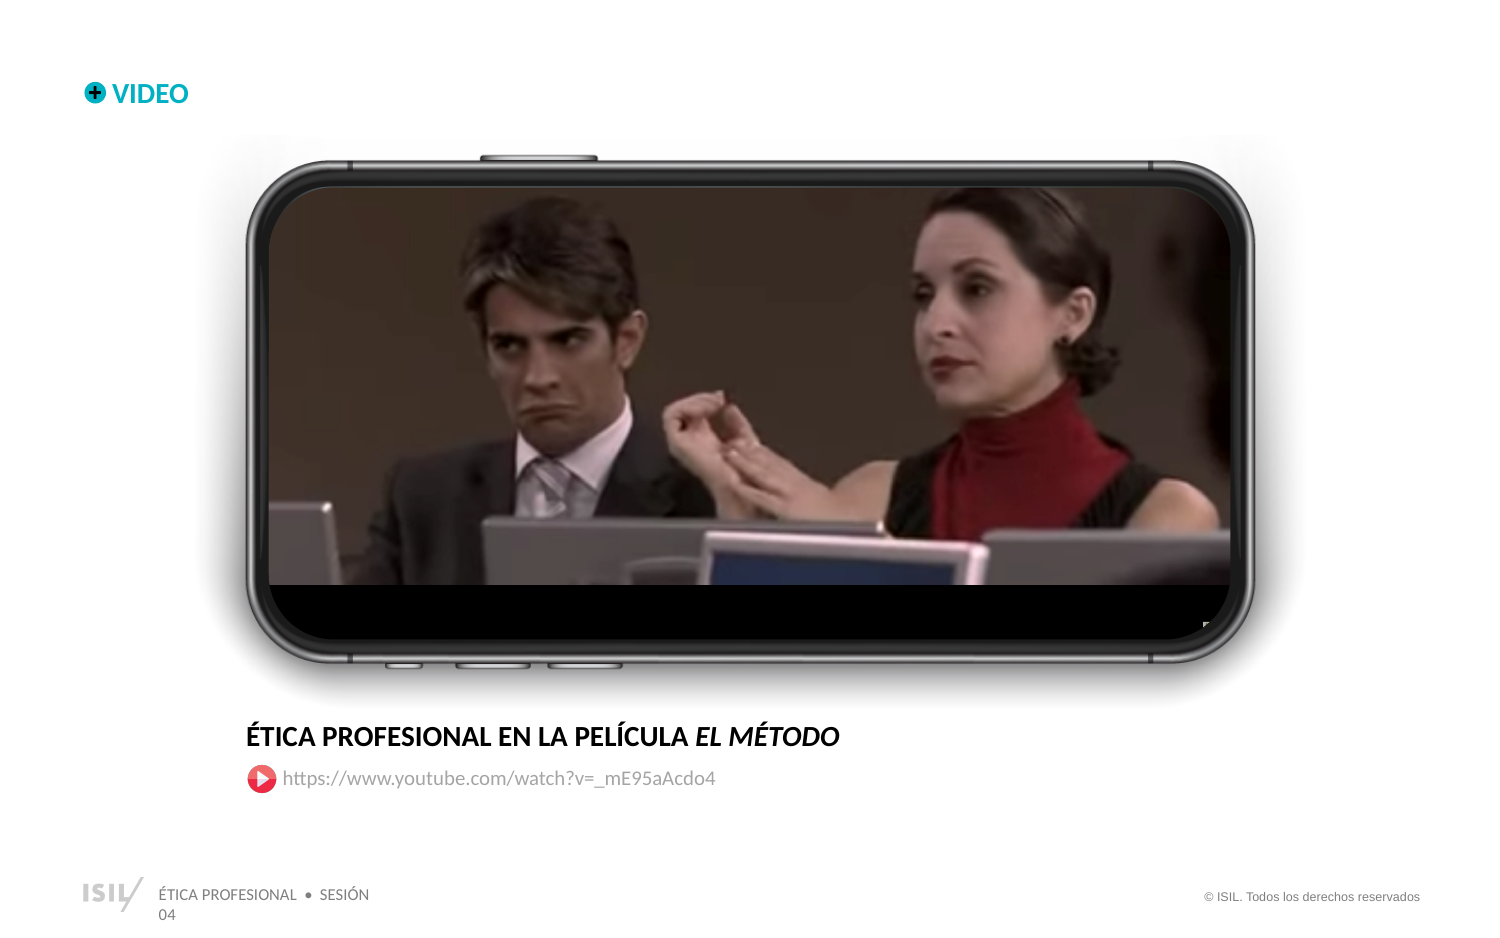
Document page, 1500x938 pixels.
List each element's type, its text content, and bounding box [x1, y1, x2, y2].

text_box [84, 81, 107, 104]
picture [126, 135, 1376, 794]
text_box ÉTICA PROFESIONAL EN LA PELÍCULA EL MÉTODO https://www.youtube.com/watch?v=_mE95aAcdo4 [282, 772, 1231, 790]
text_box VIDEO [112, 78, 202, 111]
